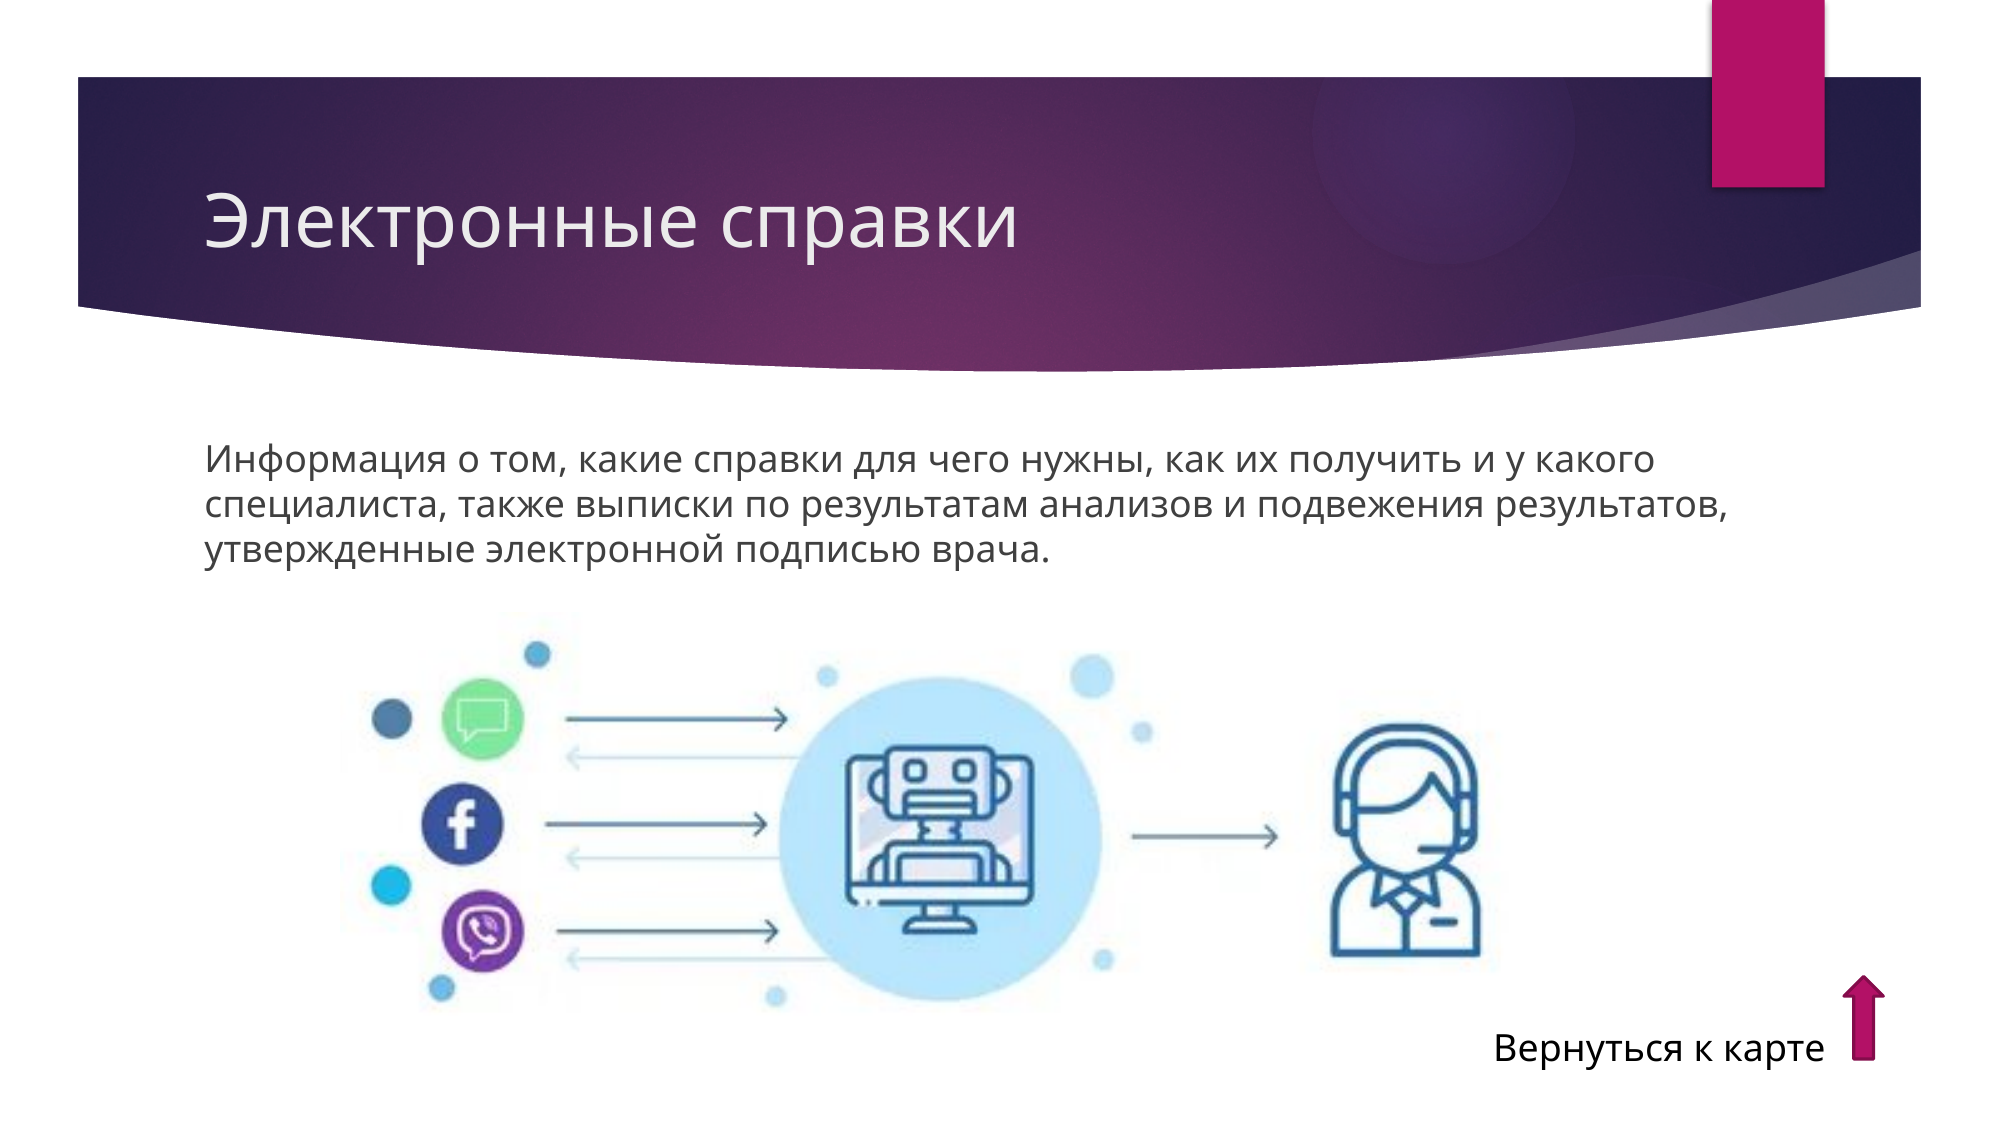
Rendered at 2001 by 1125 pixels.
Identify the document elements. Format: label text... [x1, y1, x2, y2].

list Информация о том, какие справки для чего нужны, как их получить и у какого специалиста, также выписки по результатам анализов и подвежения результатов, утвержденные электронной подписью врача. [189, 427, 1819, 596]
text_box [1842, 975, 1885, 1061]
title Электронные справки [189, 159, 1627, 276]
text_box Вернуться к карте [1539, 1016, 1841, 1077]
picture [340, 612, 1542, 1068]
